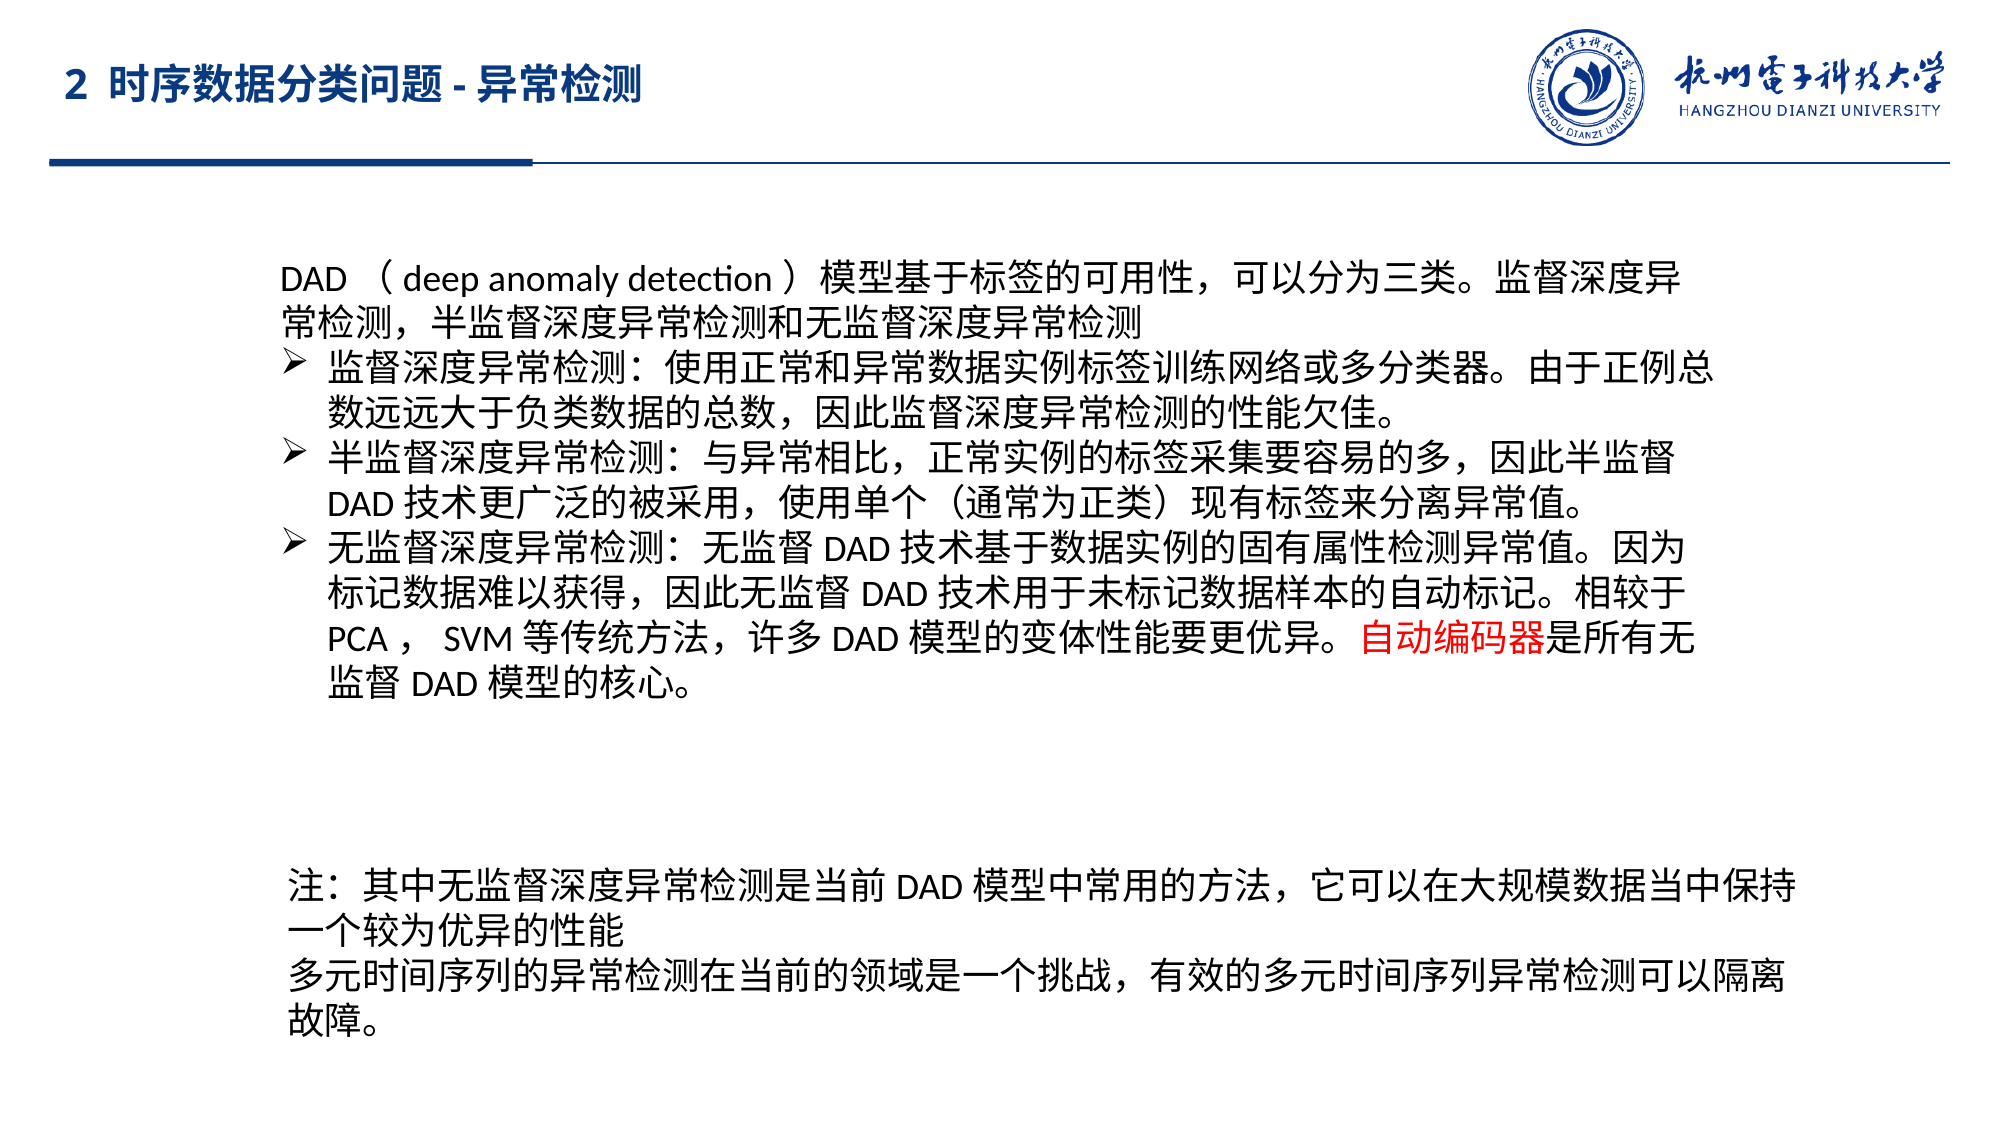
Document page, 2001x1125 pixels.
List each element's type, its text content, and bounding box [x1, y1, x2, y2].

text_box 2 时序数据分类问题-异常检测 [49, 50, 1448, 115]
text_box 注：其中无监督深度异常检测是当前DAD模型中常用的方法，它可以在大规模数据当中保持一个较为优异的性能 多元时间序列的异常检测在当前的领域是一个挑战，有效的多元时间序列异常检测可以隔离故障。 [272, 854, 1825, 1049]
text_box [48, 158, 534, 167]
picture [1528, 29, 1944, 146]
text_box DAD（deep anomaly detection）模型基于标签的可用性，可以分为三类。监督深度异常检测，半监督深度异常检测和无监督深度异常检测 监督深度异常检测：使用正常和异常数据实例标签训练网络或多分类器。由于正例总数远远大于负类数据的总数，因此监督深度异常检测的性能欠佳。 半监督深度异常检测：与异常相比，正常实例的标签采集要容易的多，因此半监督DAD技术更广泛的被采用，使用单个（通常为正类）现有标签来分离异常值。 无监督深度异常检测：无监督DAD技术基于数据实例的固有属性检测异常值。因为标记数据难以获得，因此无监督DAD技术用于未标记数据样本的自动标记。相较于PCA，SVM等传统方法，许多DAD模型的变体性能要更优异。自动编码器是所有无监督DAD模型的核心。 [265, 246, 1735, 756]
